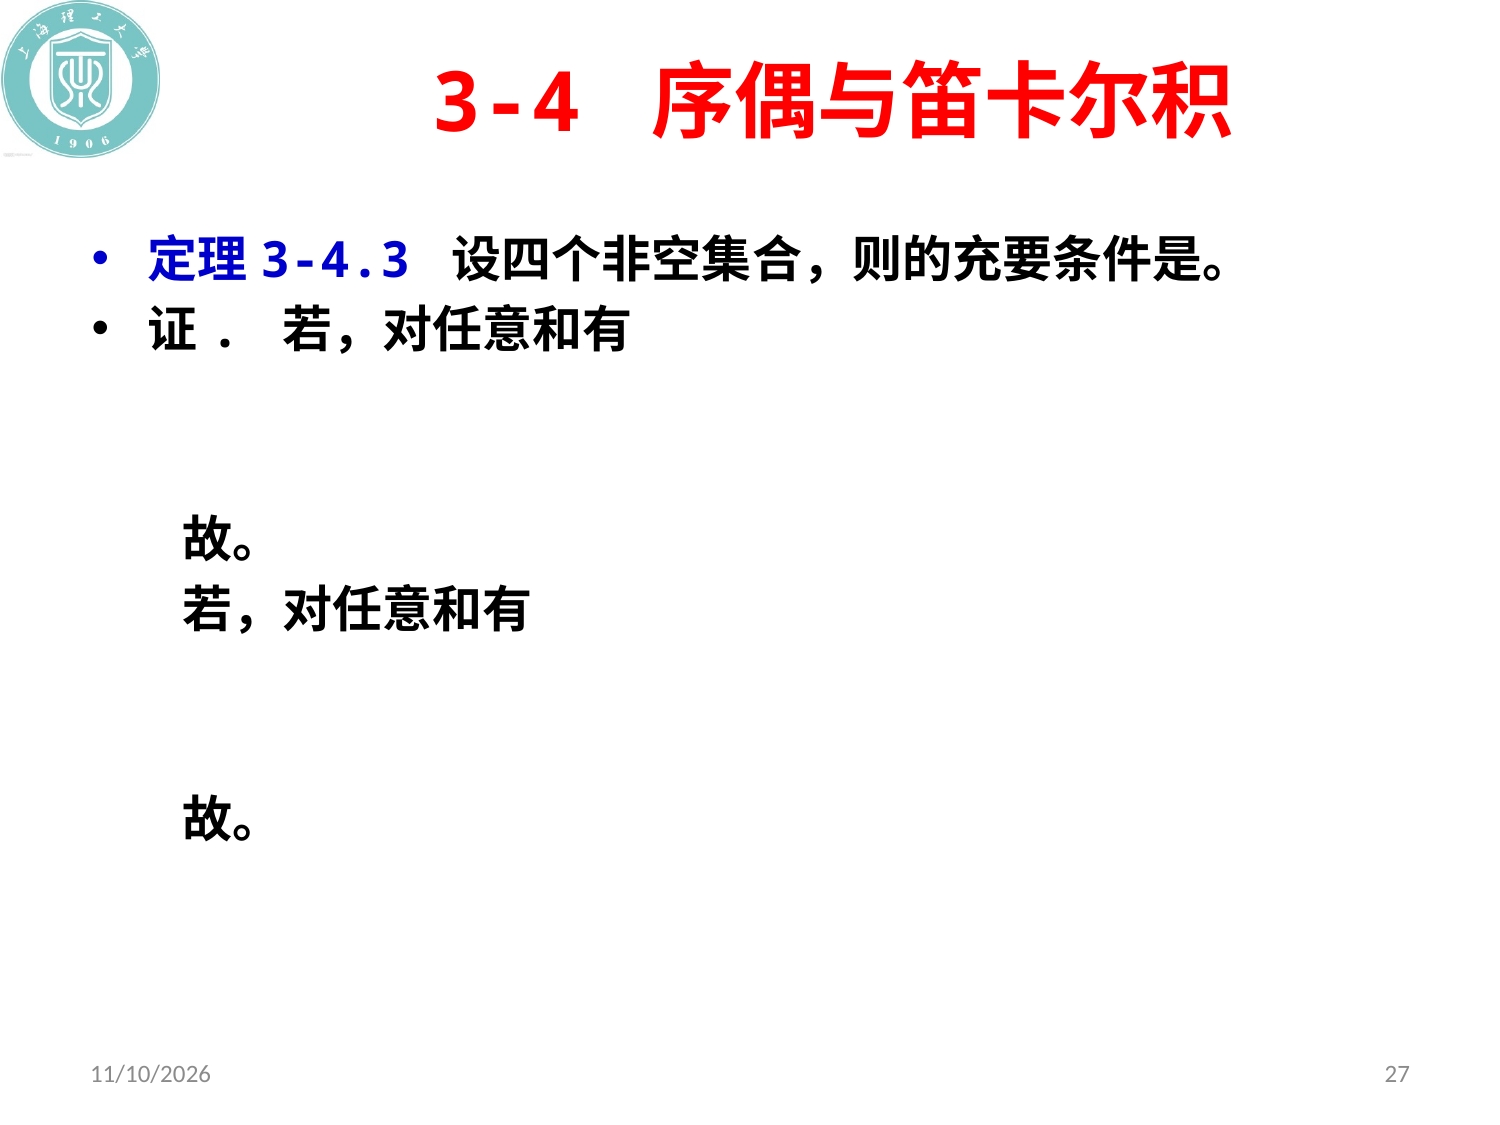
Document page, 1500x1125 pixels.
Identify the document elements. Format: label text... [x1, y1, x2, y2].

title 3-4 序偶与笛卡尔积 [195, 11, 1471, 185]
slide_number 27 [1074, 1042, 1425, 1103]
picture [1, 0, 160, 158]
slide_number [75, 1042, 425, 1103]
